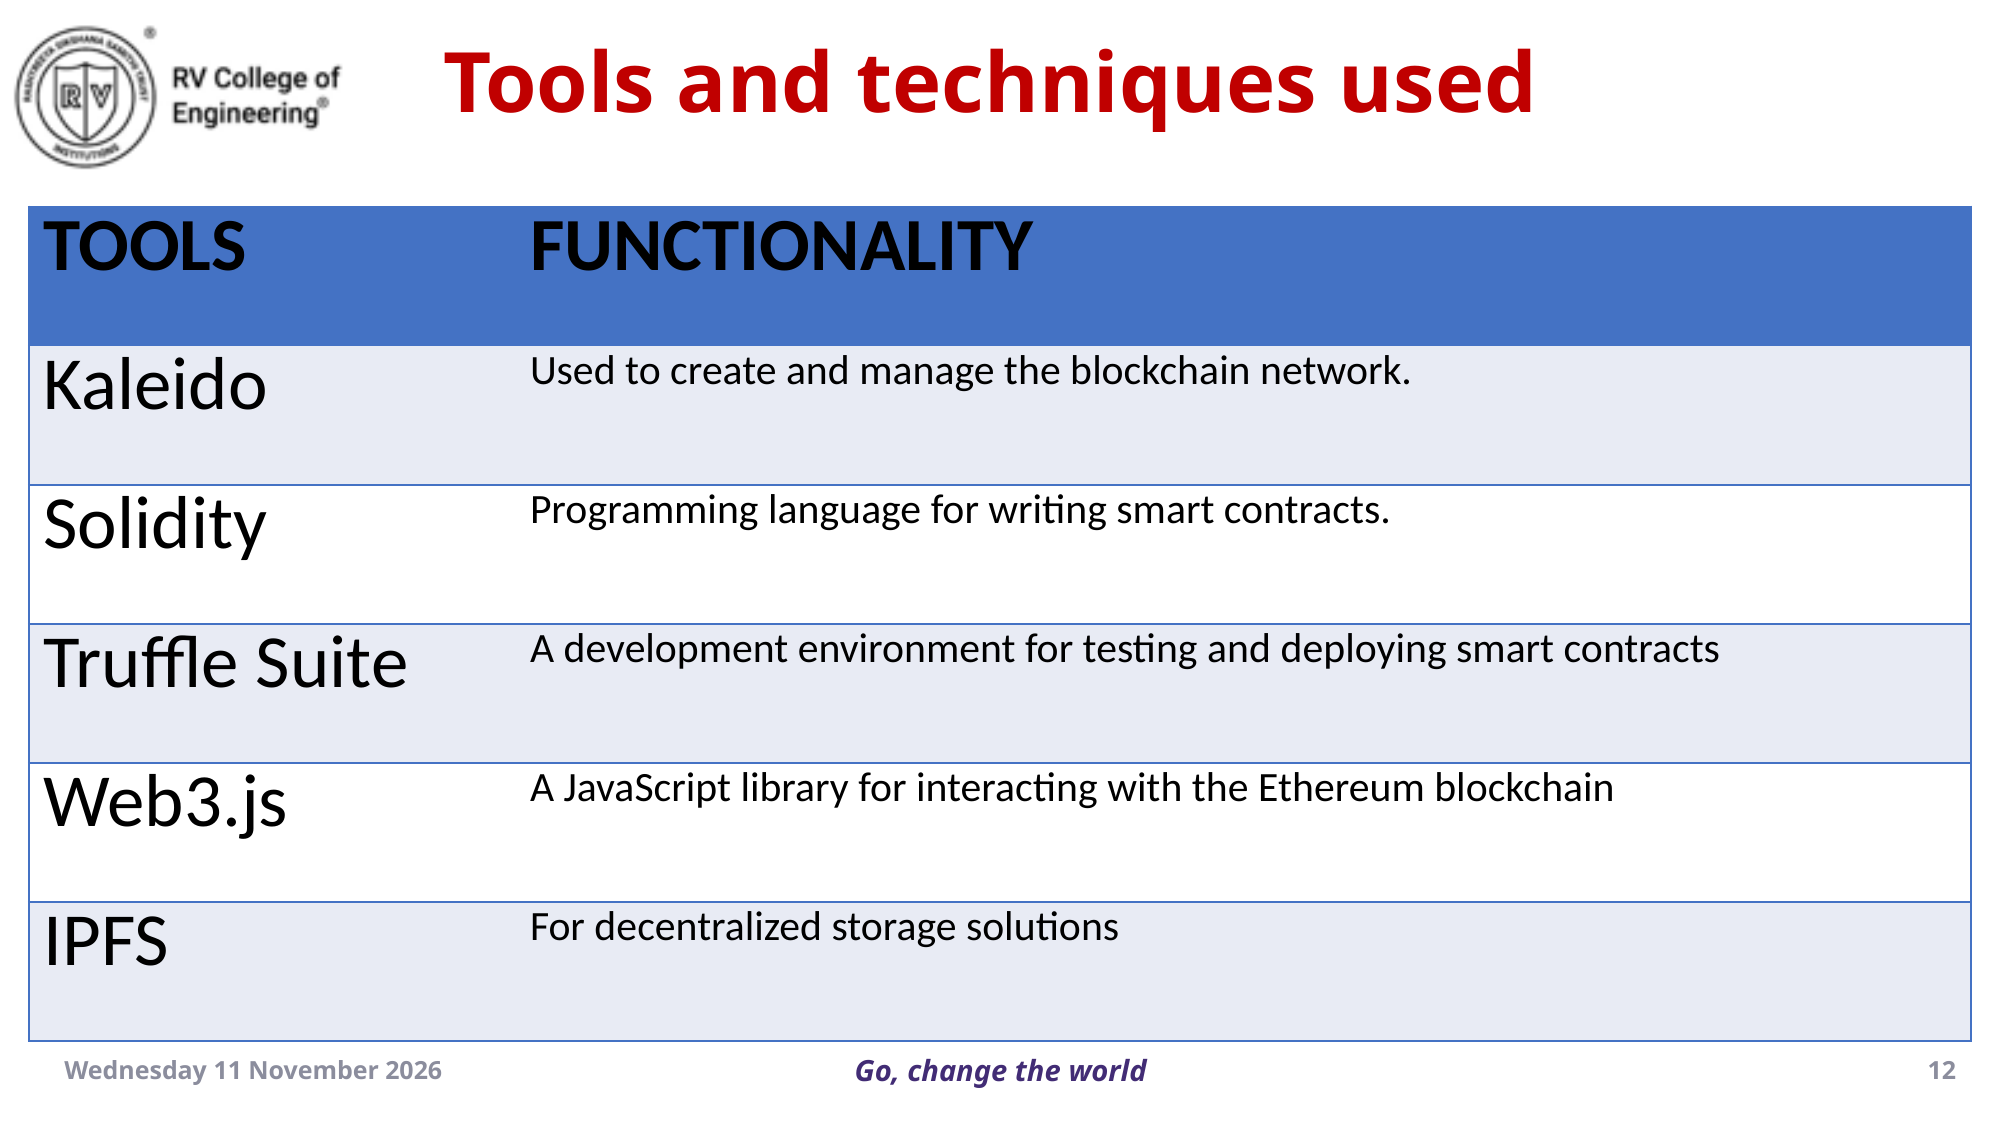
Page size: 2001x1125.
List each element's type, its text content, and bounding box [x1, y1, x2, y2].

table_header FUNCTIONALITY [515, 207, 1970, 345]
table_cell Programming language for writing smart contracts. [515, 486, 1970, 623]
table_cell Kaleido [30, 346, 515, 484]
picture [0, 12, 363, 177]
text_box Tools and techniques used [428, 21, 1907, 137]
table_cell IPFS [30, 903, 515, 1040]
table_cell Truffle Suite [30, 625, 515, 762]
table_header TOOLS [30, 207, 515, 345]
table_cell A JavaScript library for interacting with the Ethereum blockchain [515, 764, 1970, 901]
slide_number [28, 1041, 479, 1102]
table_cell Web3.js [30, 764, 515, 901]
table_cell A development environment for testing and deploying smart contracts [515, 625, 1970, 762]
table_cell Solidity [30, 486, 515, 623]
slide_number 12 [1521, 1041, 1972, 1102]
table_cell Used to create and manage the blockchain network. [515, 346, 1970, 484]
table_cell For decentralized storage solutions [515, 903, 1970, 1040]
